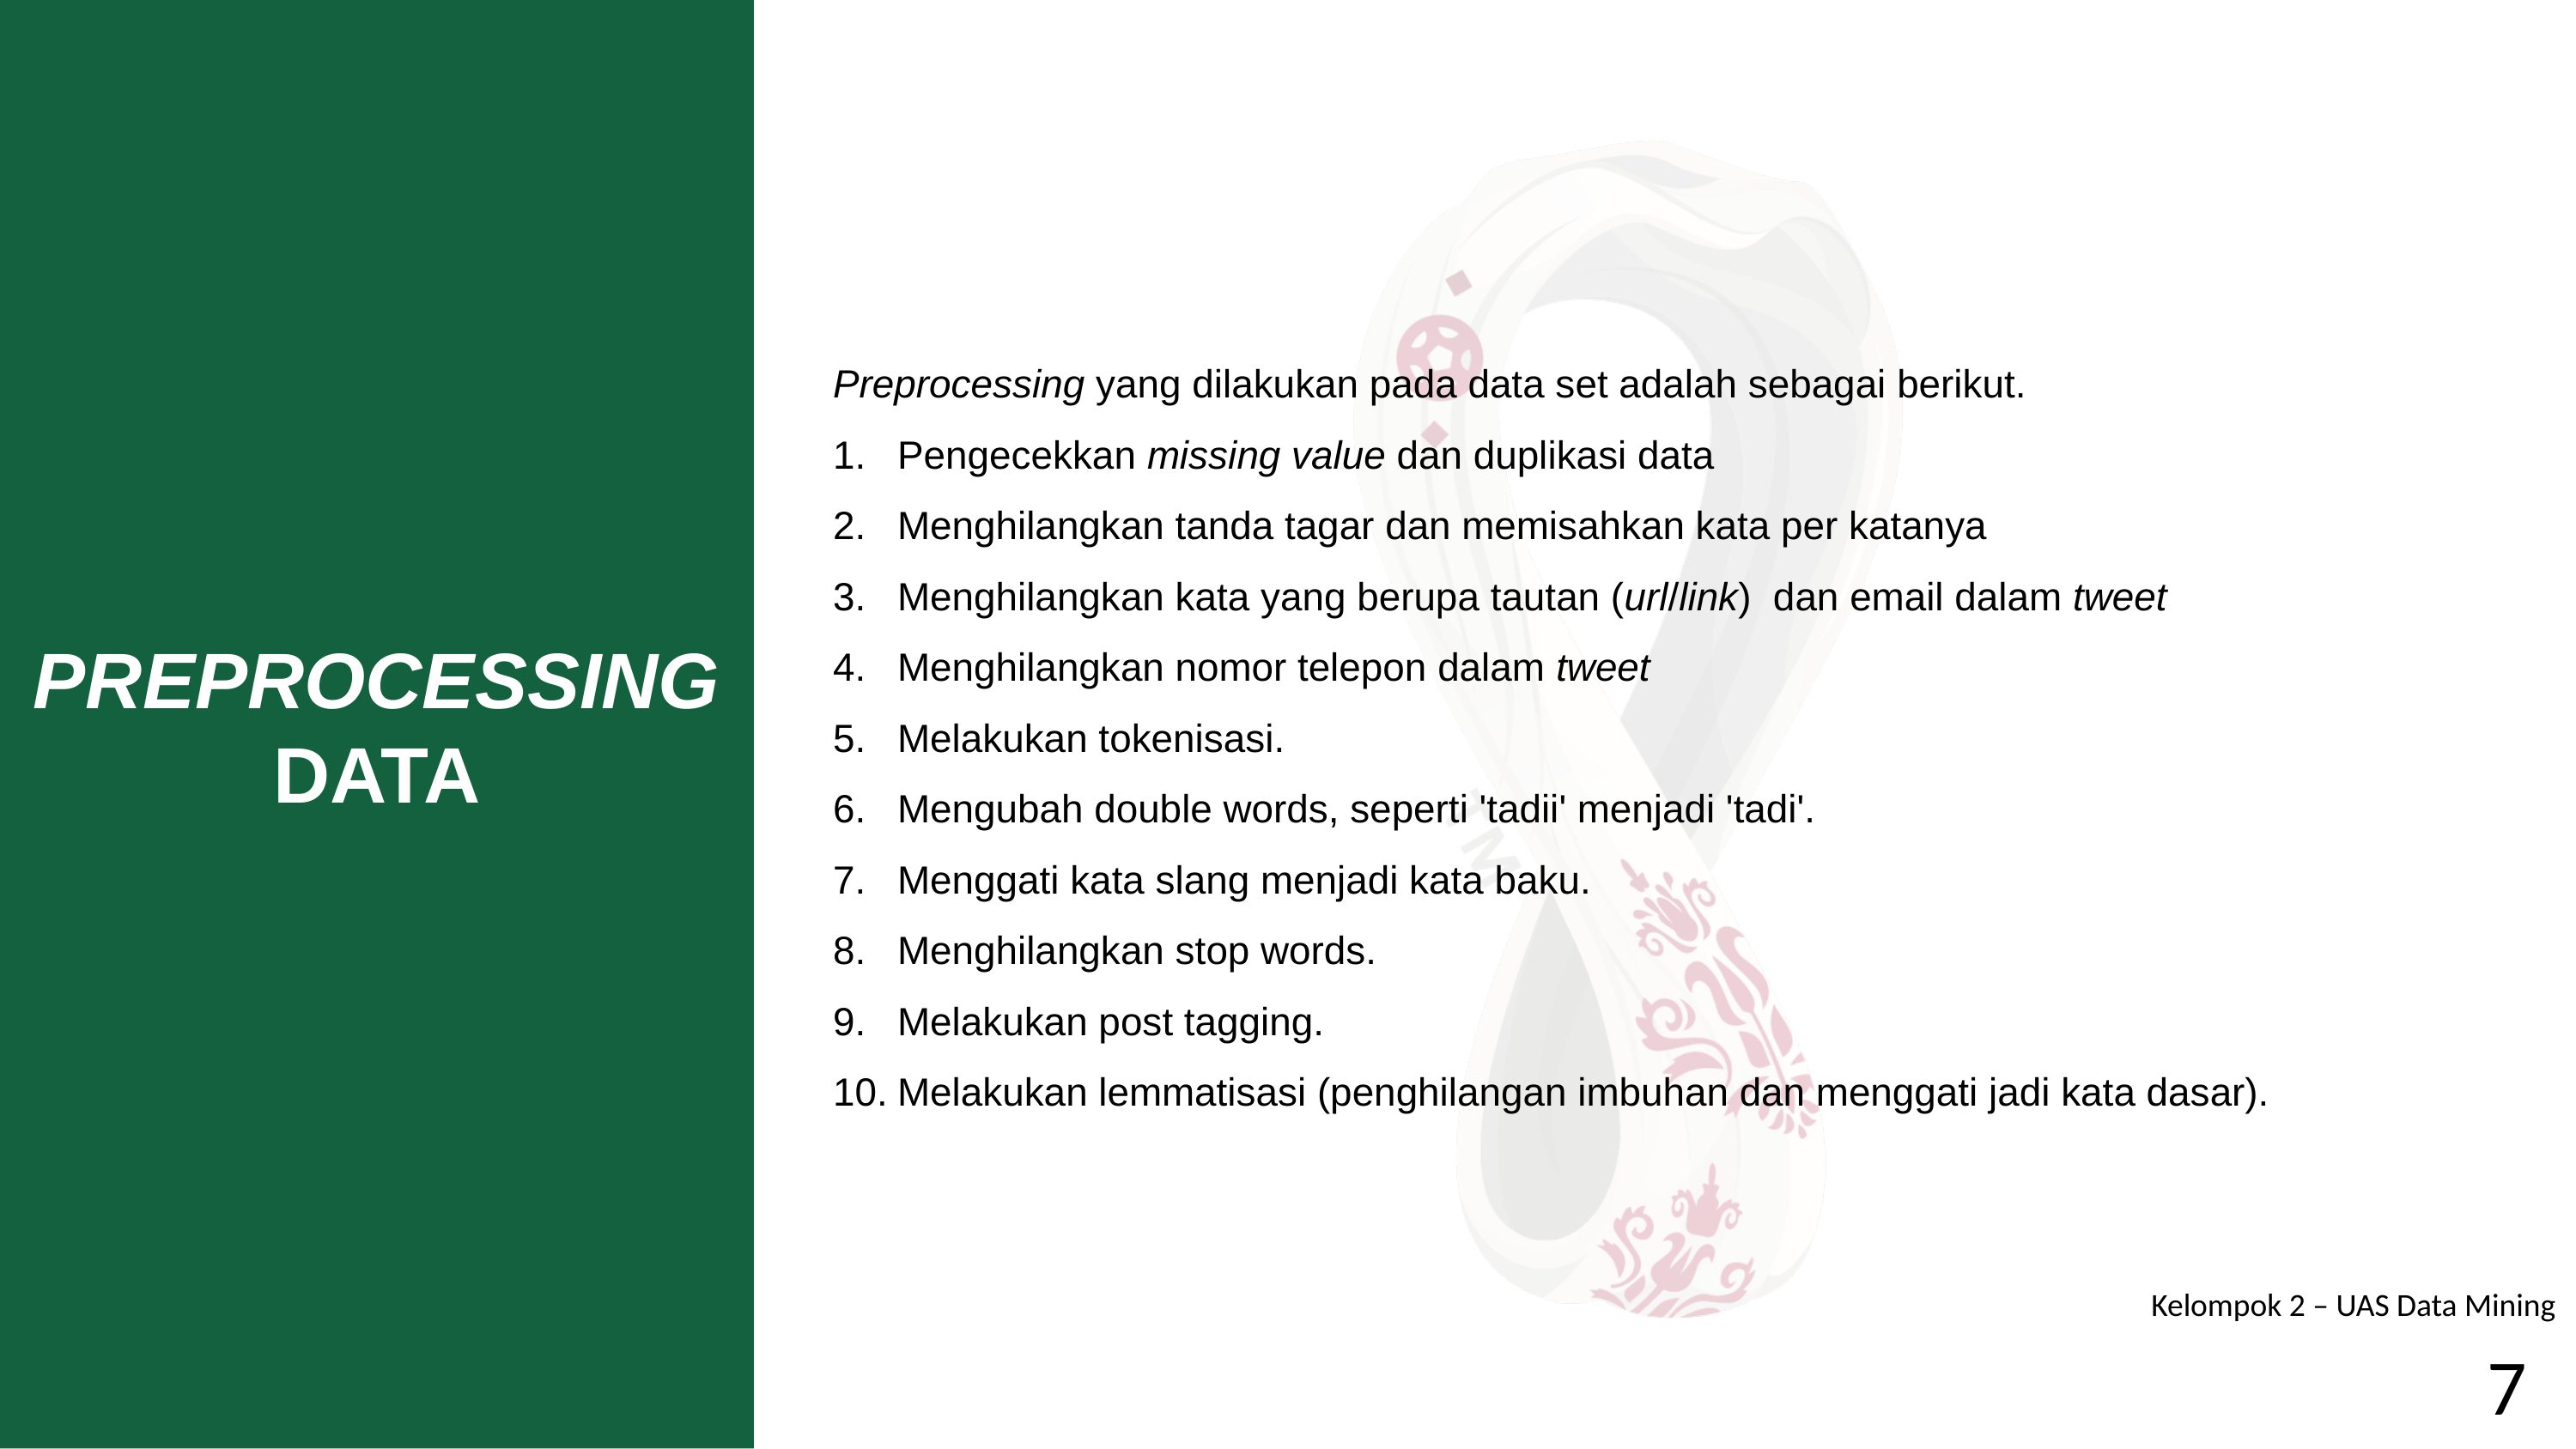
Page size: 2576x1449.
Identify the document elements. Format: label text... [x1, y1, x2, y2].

footer 5 [440, 894, 848, 947]
text_box Preprocessing yang dilakukan pada data set adalah sebagai berikut. Pengecekkan missing value dan duplikasi data Menghilangkan tanda tagar dan memisahkan kata per katanya Menghilangkan kata yang berupa tautan (url/link) dan email dalam tweet Menghilangkan nomor telepon dalam tweet Melakukan tokenisasi. Mengubah double words, seperti 'tadii' menjadi 'tadi'. Menggati kata slang menjadi kata baku. Menghilangkan stop words. Melakukan post tagging. Melakukan lemmatisasi (penghilangan imbuhan dan menggati jadi kata dasar). [820, 329, 1313, 1121]
text_box 7 [2432, 1330, 2576, 1438]
picture [1317, 136, 1943, 1331]
text_box Preprocessing yang dilakukan pada data set adalah sebagai berikut. Pengecekkan missing value dan duplikasi data Menghilangkan tanda tagar dan memisahkan kata per katanya Menghilangkan kata yang berupa tautan (url/link) dan email dalam tweet Menghilangkan nomor telepon dalam tweet Melakukan tokenisasi. Mengubah double words, seperti 'tadii' menjadi 'tadi'. Menggati kata slang menjadi kata baku. Menghilangkan stop words. Melakukan post tagging. Melakukan lemmatisasi (penghilangan imbuhan dan menggati jadi kata dasar). [1947, 329, 2435, 1121]
text_box PREPROCESSING DATA [0, 0, 756, 1449]
text_box Kelompok 2 – UAS Data Mining [2138, 1277, 2576, 1330]
